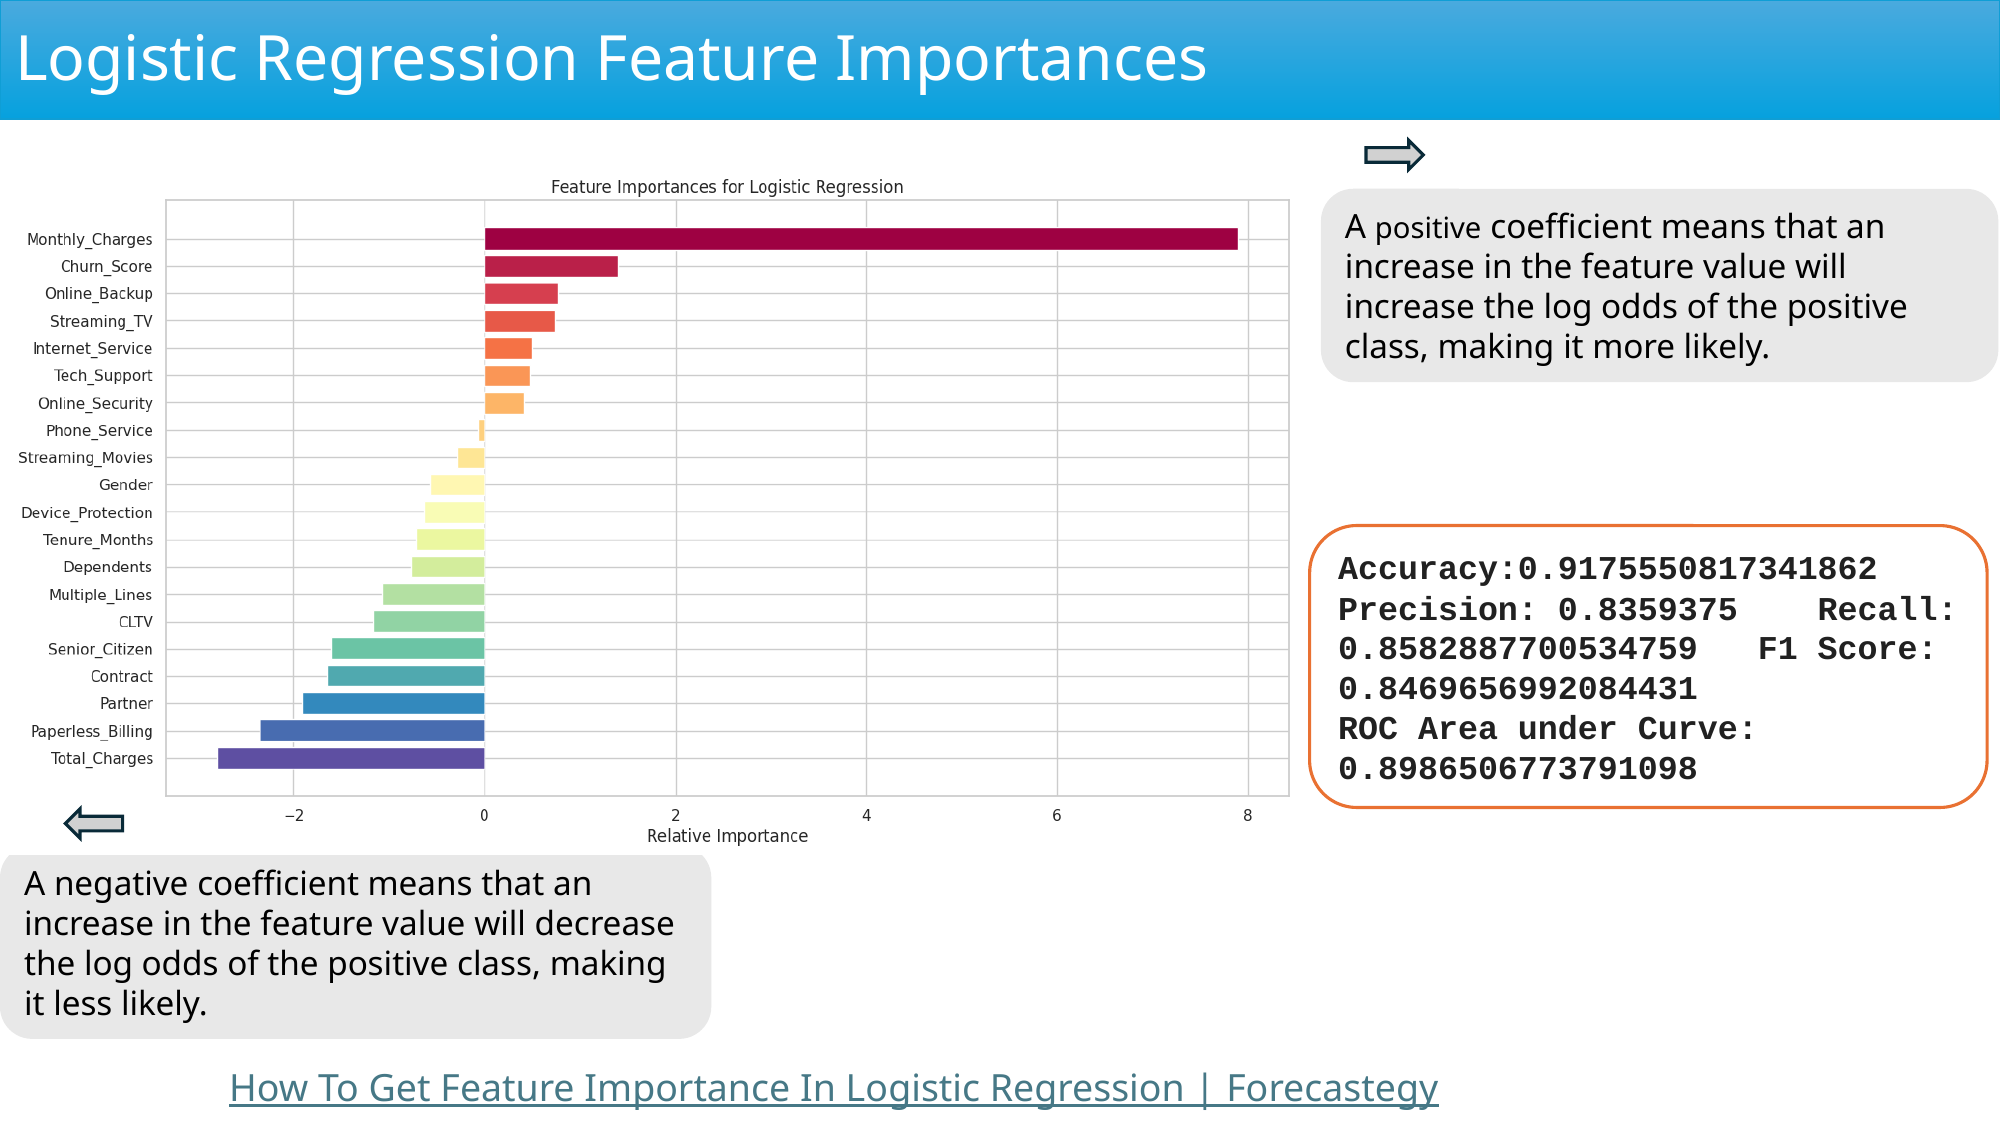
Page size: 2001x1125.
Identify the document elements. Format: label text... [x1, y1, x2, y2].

text_box [1364, 136, 1426, 174]
text_box A positive coefficient means that an increase in the feature value will increase the log odds of the positive class, making it more likely. [1320, 188, 1999, 383]
picture [7, 168, 1298, 856]
title Logistic Regression Feature Importances [0, 0, 2000, 120]
text_box A negative coefficient means that an increase in the feature value will decrease the log odds of the positive class, making it less likely. [0, 856, 713, 1040]
text_box How To Get Feature Importance In Logistic Regression | Forecastegy [214, 1056, 1529, 1123]
text_box Accuracy:0.9175550817341862 Precision: 0.8359375 Recall: 0.8582887700534759 F1 Score: 0.8469656992084431 ROC Area under Curve: 0.8986506773791098 [1308, 523, 1989, 810]
